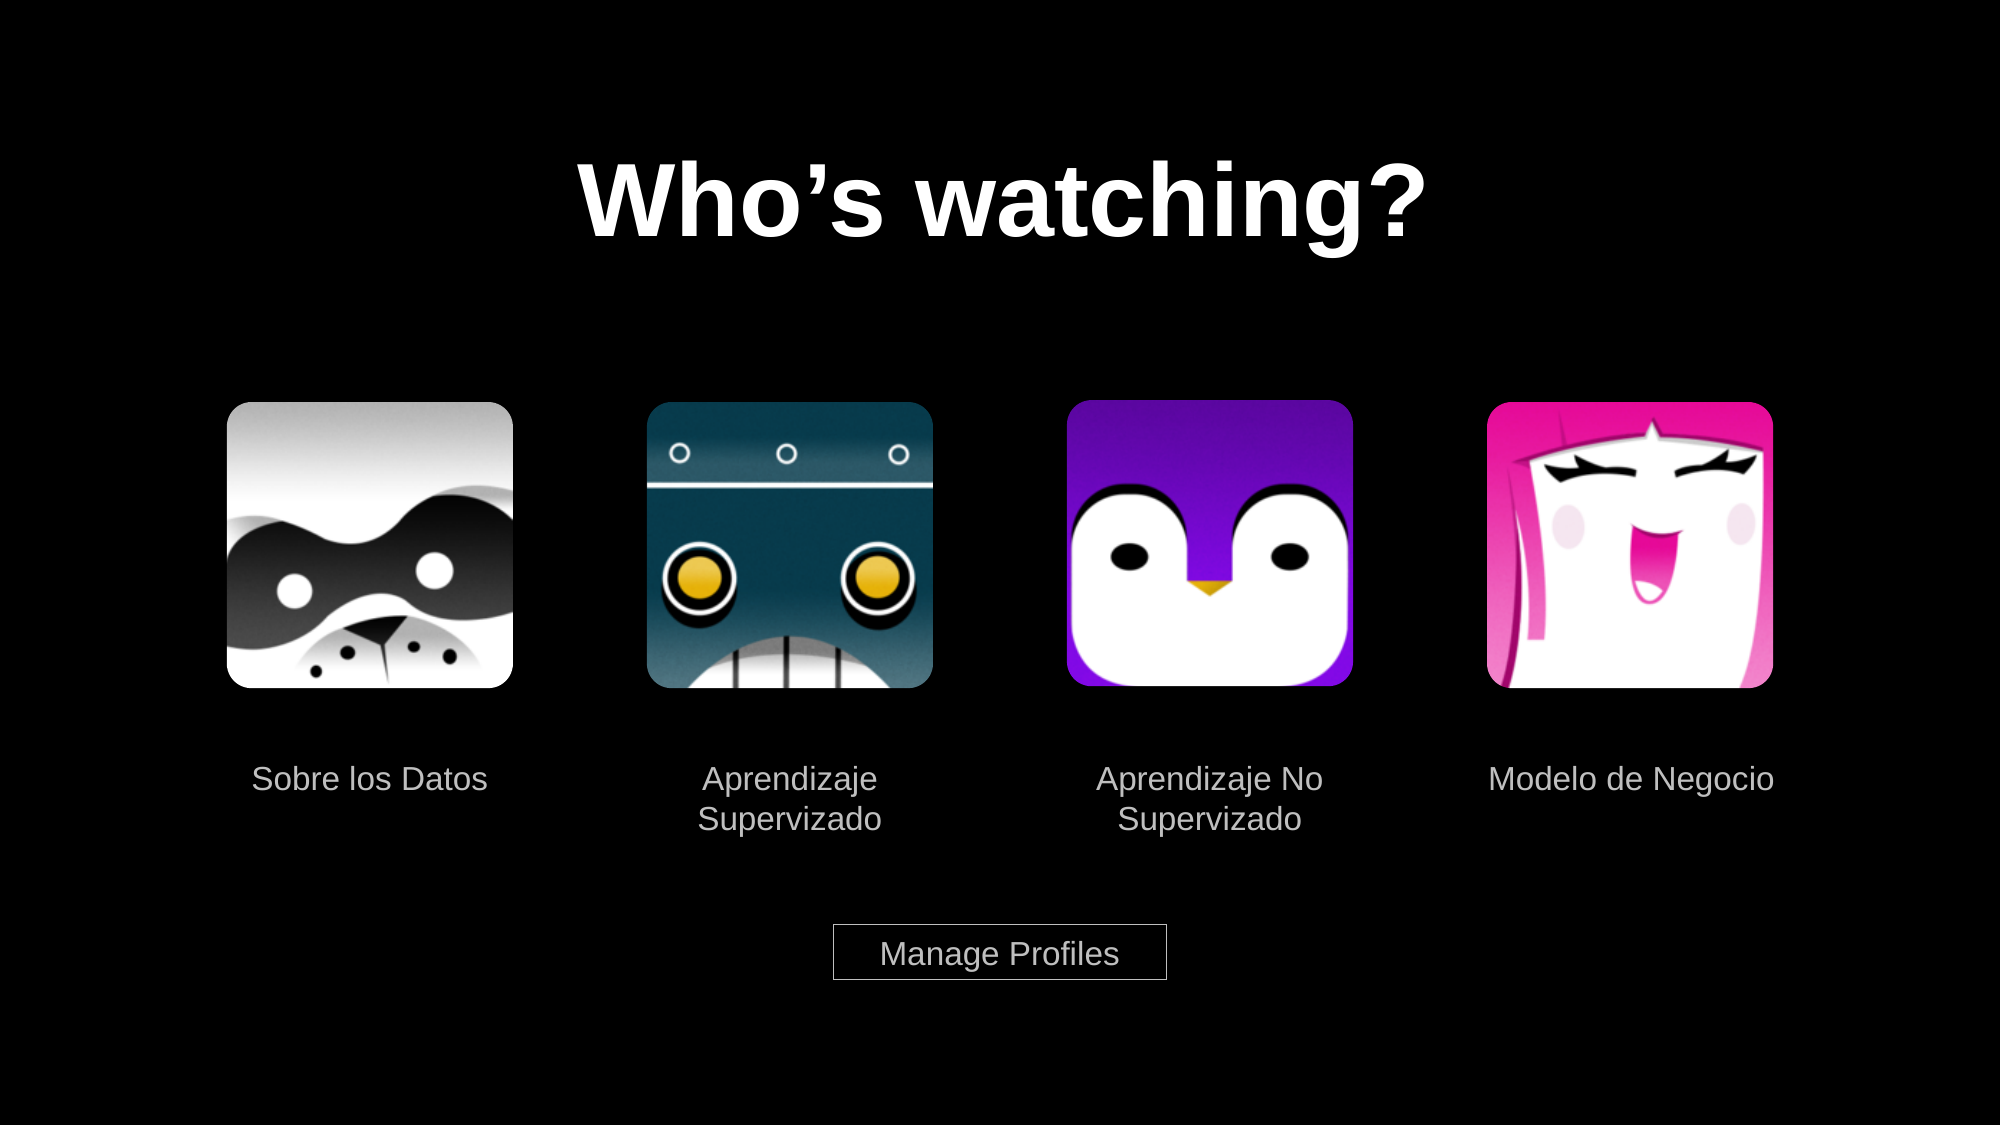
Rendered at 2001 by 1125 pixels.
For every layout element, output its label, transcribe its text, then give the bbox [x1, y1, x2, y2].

picture [226, 402, 513, 689]
picture [646, 491, 933, 689]
text_box Modelo de Negocio [1465, 749, 1798, 805]
text_box Manage Profiles [833, 924, 1167, 980]
picture [646, 402, 933, 488]
text_box Aprendizaje No Supervizado [1043, 749, 1377, 845]
text_box Aprendizaje Supervizado [623, 749, 957, 845]
text_box Sobre los Datos [203, 749, 537, 805]
text_box Who’s watching? [440, 124, 1569, 265]
picture [1487, 402, 1774, 689]
picture [1066, 400, 1354, 687]
